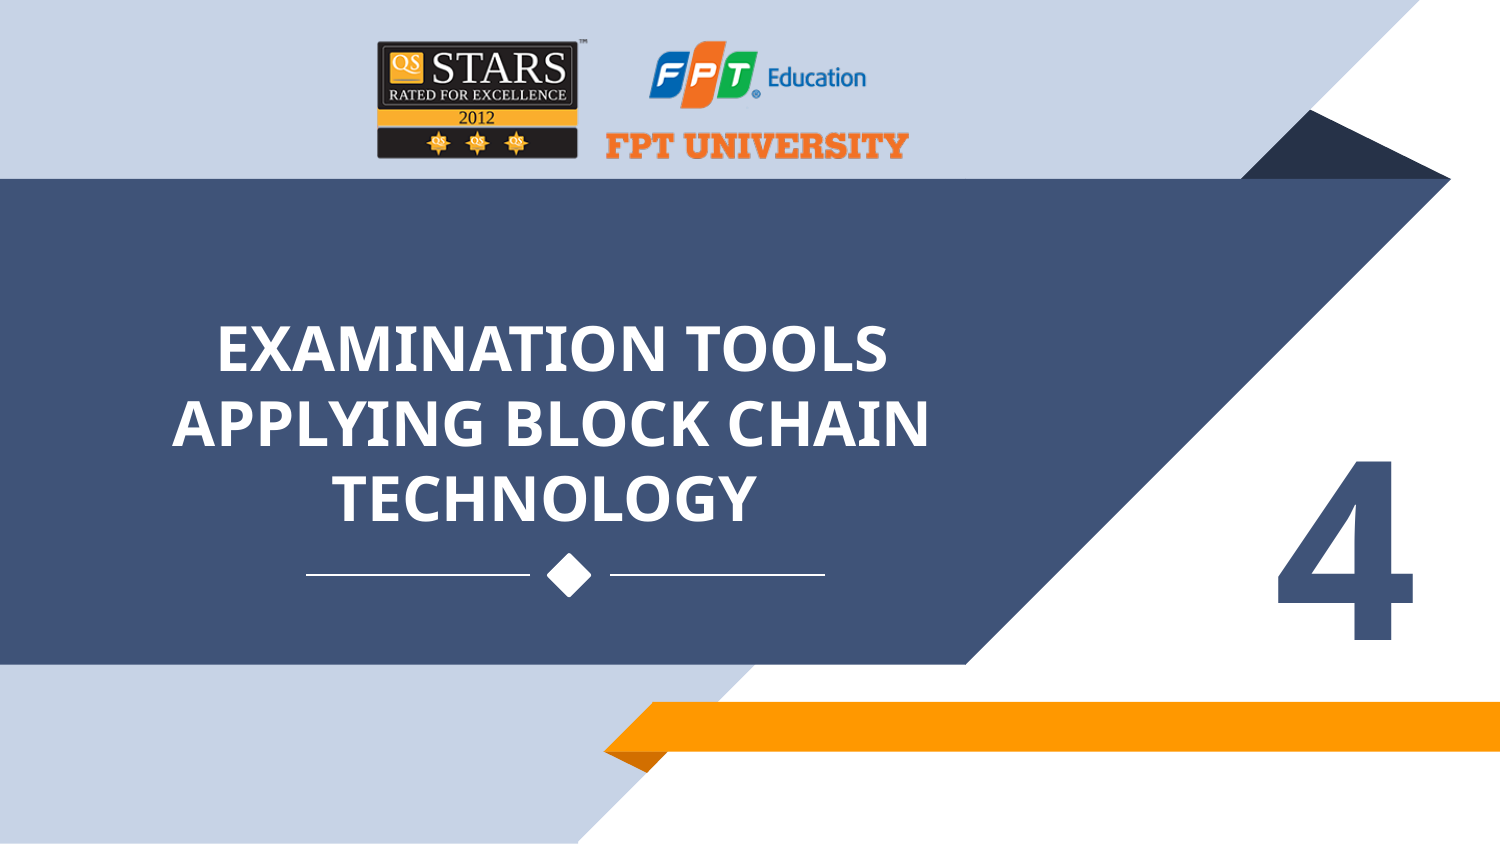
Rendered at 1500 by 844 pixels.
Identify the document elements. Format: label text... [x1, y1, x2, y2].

text_box 4 [1259, 191, 1500, 706]
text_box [305, 554, 826, 596]
picture [326, 31, 959, 167]
title EXAMINATION TOOLS APPLYING BLOCK CHAIN TECHNOLOGY [112, 178, 994, 665]
